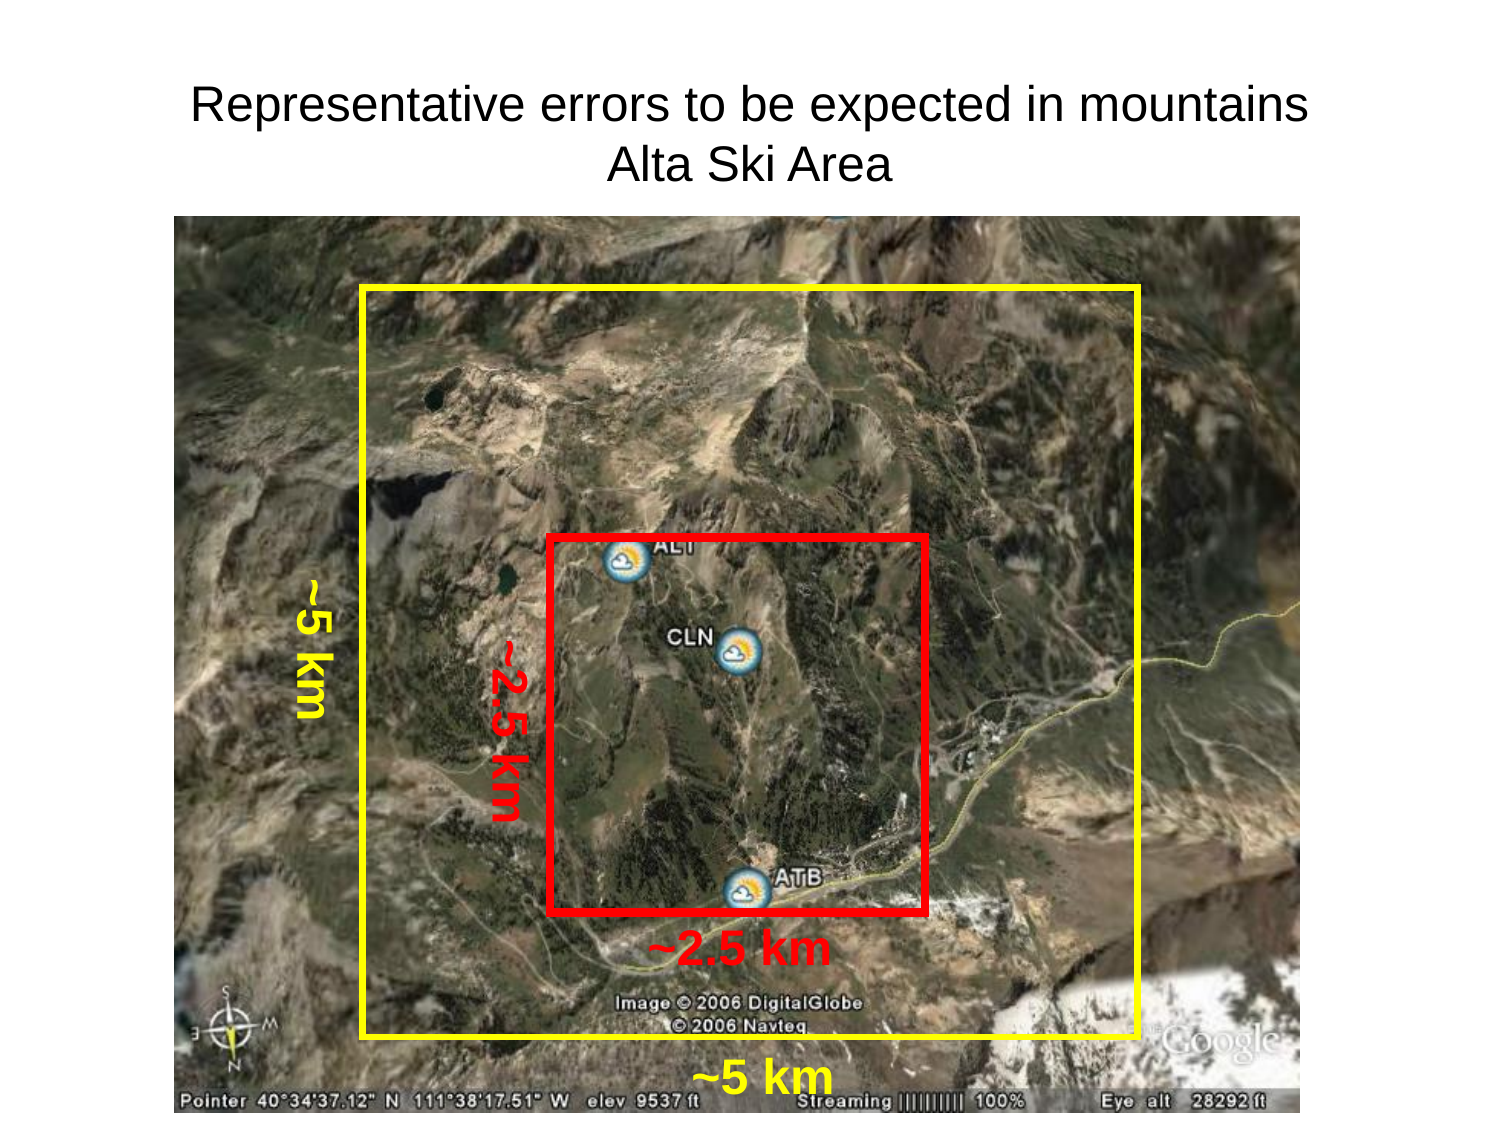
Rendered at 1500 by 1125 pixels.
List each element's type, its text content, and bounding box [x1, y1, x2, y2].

title Representative errors to be expected in mountains Alta Ski Area [0, 37, 1500, 225]
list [174, 216, 1301, 1113]
